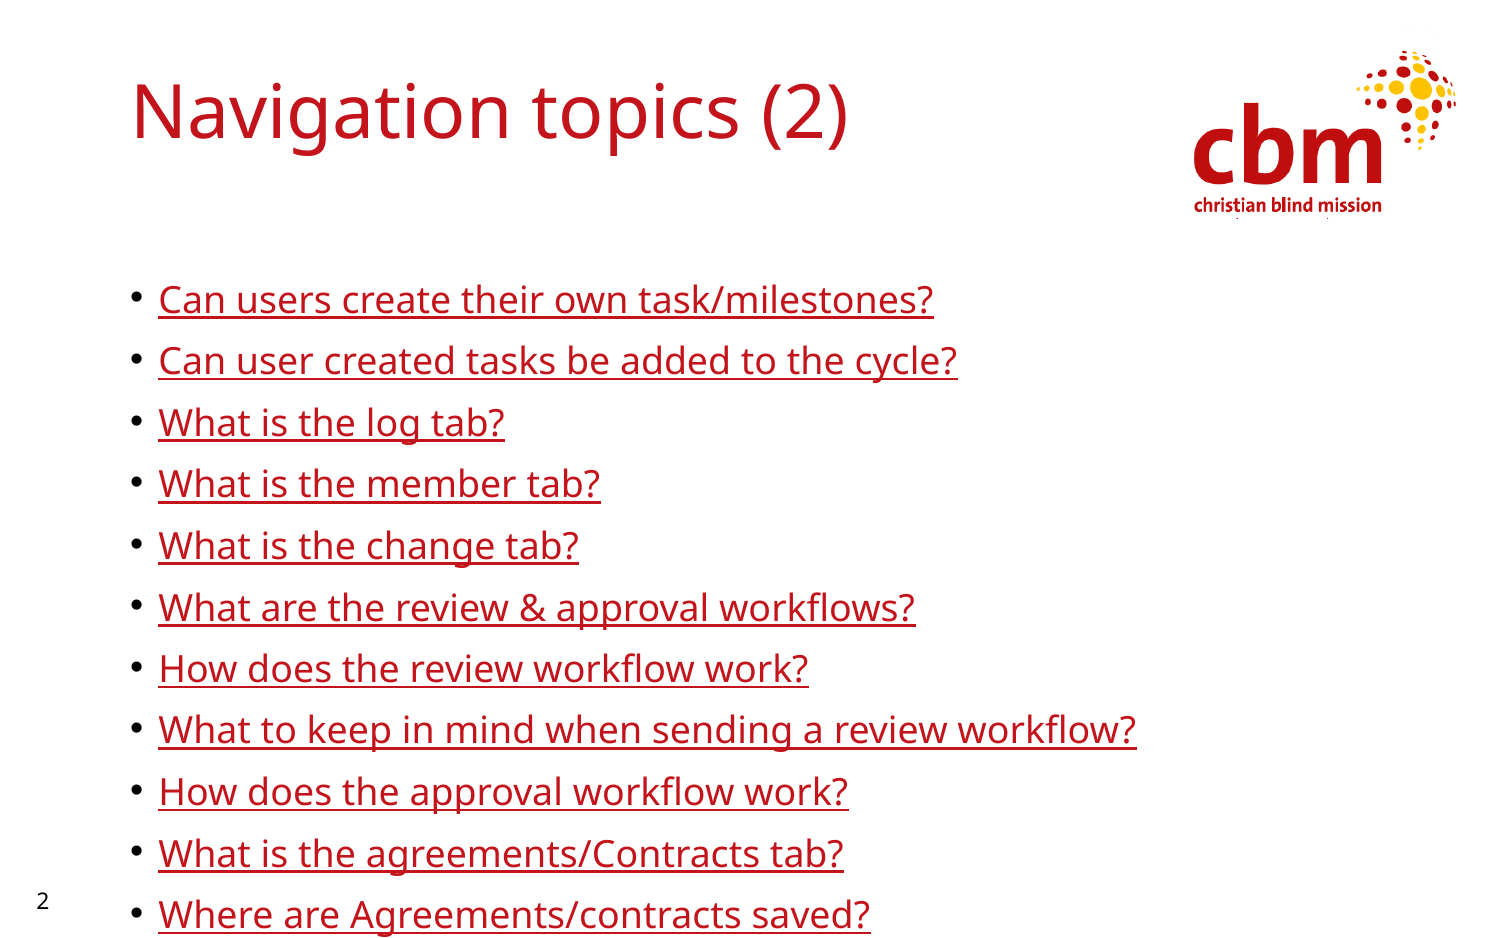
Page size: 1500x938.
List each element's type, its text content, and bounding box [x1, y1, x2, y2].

slide_number 2 [21, 878, 472, 938]
list Can users create their own task/milestones? Can user created tasks be added to the cycle? What is the log tab? What is the member tab? What is the change tab? What are the review & approval workflows? How does the review workflow work? What to keep in mind when sending a review workflow? How does the approval workflow work? What is the agreements/Contracts tab? Where are Agreements/contracts saved? [130, 276, 1370, 917]
title Navigation topics (2) [130, 77, 1370, 225]
picture [1166, 24, 1490, 236]
